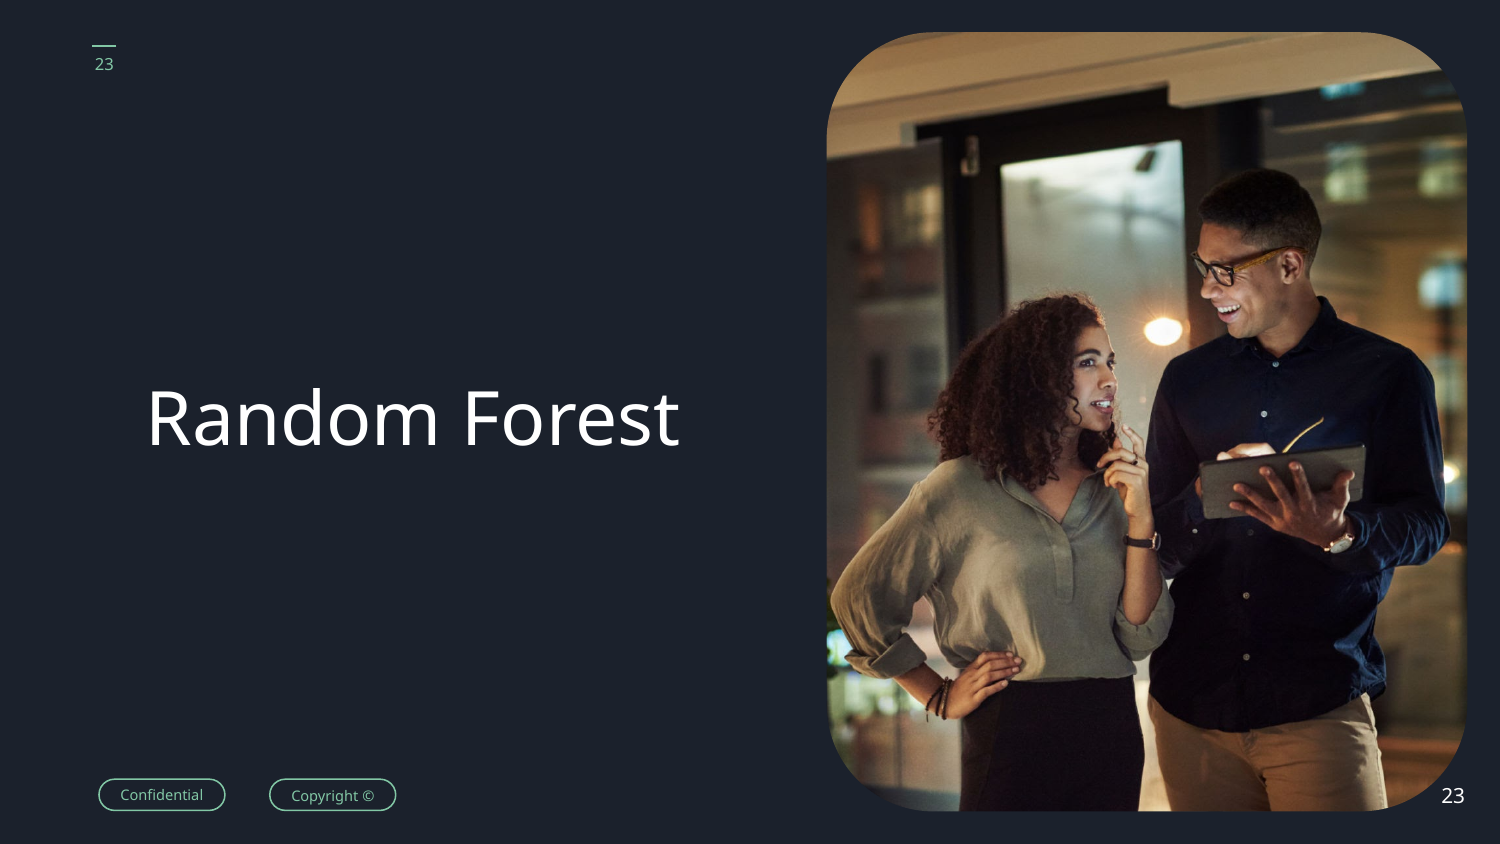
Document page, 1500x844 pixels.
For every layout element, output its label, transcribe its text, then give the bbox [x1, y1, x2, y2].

picture [826, 31, 1468, 812]
title Random Forest [0, 372, 821, 471]
slide_number ‹#› [1389, 764, 1480, 830]
